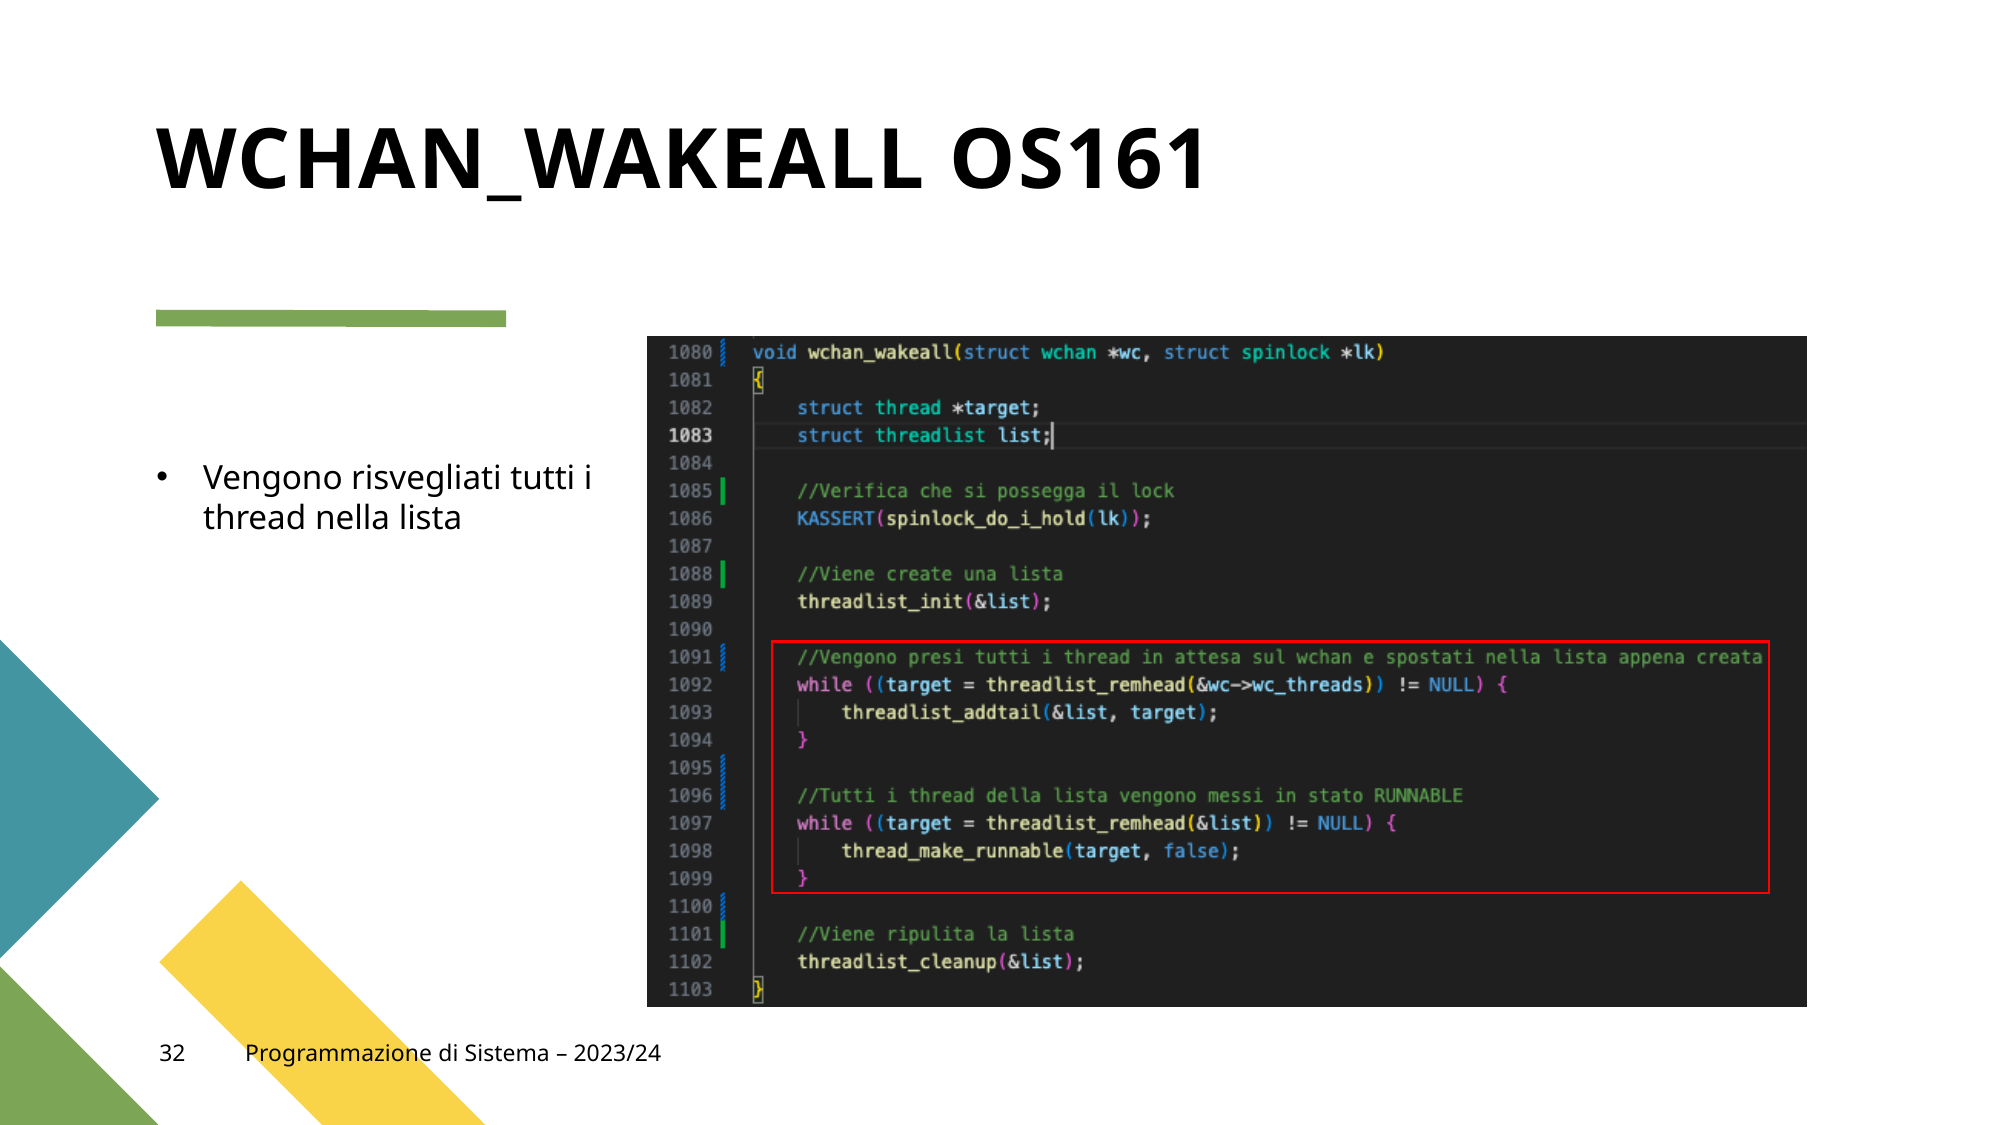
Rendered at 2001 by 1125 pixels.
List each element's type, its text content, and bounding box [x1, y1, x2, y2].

slide_number 32 [159, 1038, 246, 1080]
title WCHAN_WAKEALL OS161 [156, 106, 1225, 207]
footer Programmazione di Sistema – 2023/24 [246, 1038, 664, 1080]
picture [647, 336, 1807, 1007]
list Vengono risvegliati tutti i thread nella lista [156, 375, 629, 835]
